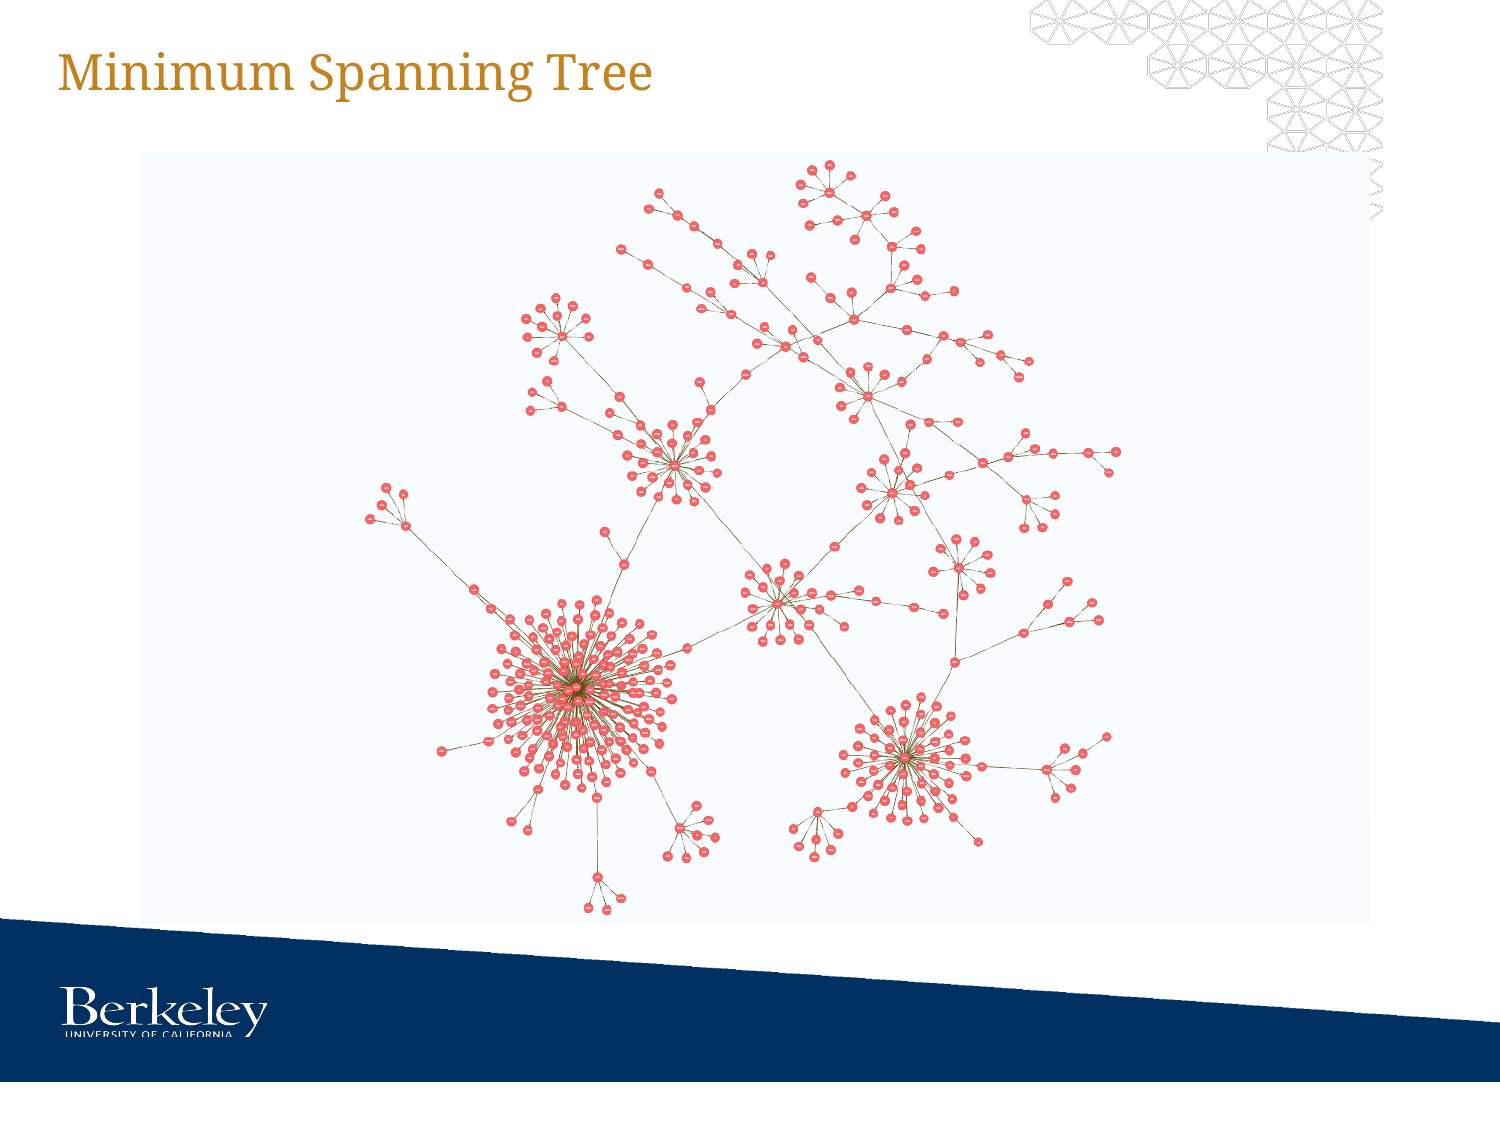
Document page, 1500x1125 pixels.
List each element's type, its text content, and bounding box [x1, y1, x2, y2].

picture [1029, 0, 1383, 21]
picture [0, 121, 1500, 1082]
title Minimum Spanning Tree [42, 21, 1413, 121]
